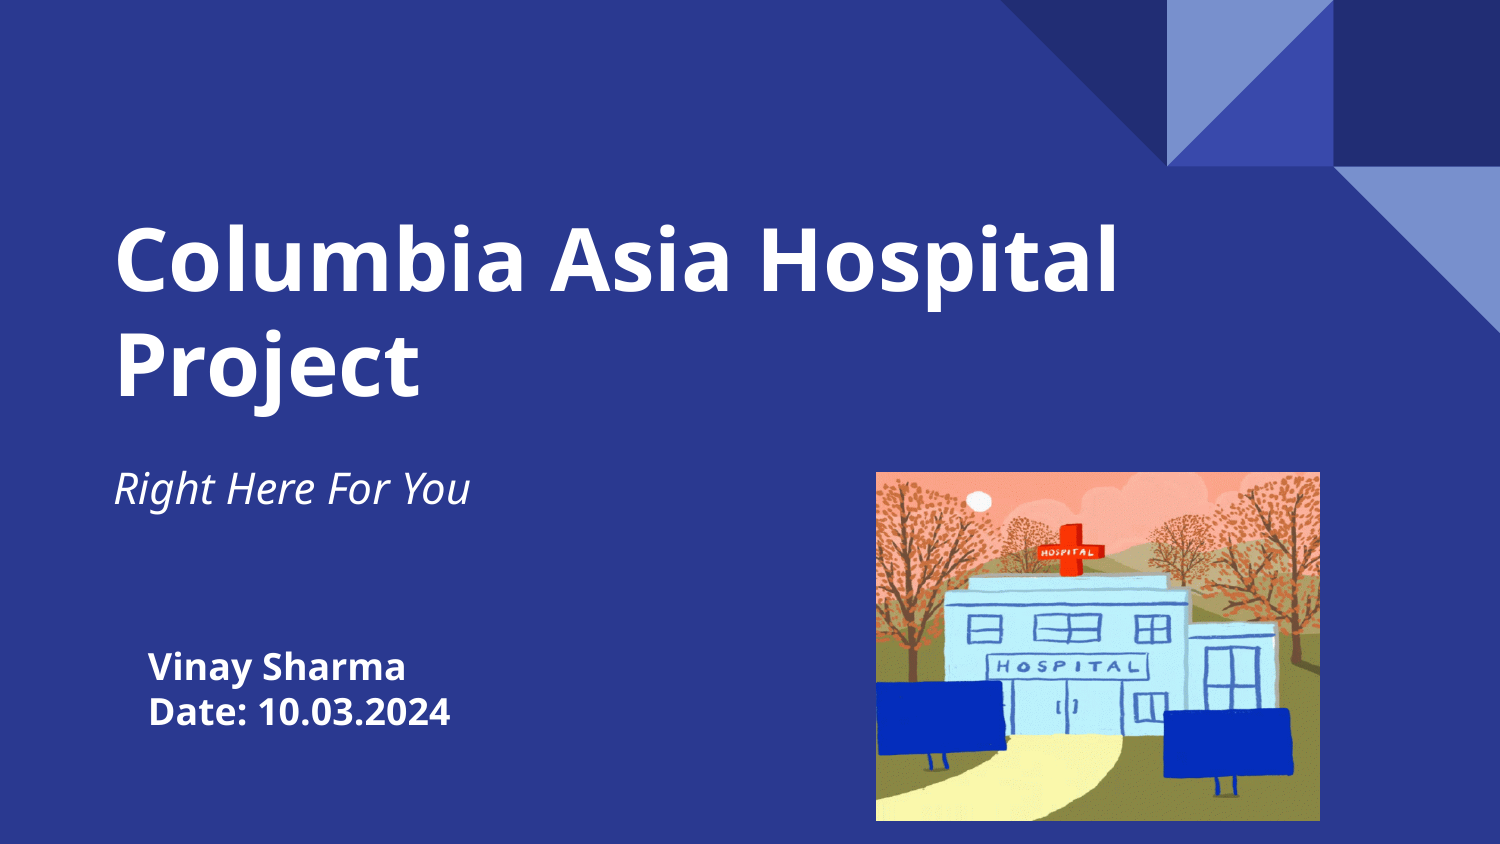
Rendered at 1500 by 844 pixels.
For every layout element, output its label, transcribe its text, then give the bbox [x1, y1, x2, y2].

subtitle Right Here For You [98, 445, 1447, 517]
picture [876, 472, 1320, 822]
title Columbia Asia Hospital Project [98, 291, 1447, 429]
text_box Vinay Sharma Date: 10.03.2024 [132, 627, 686, 766]
